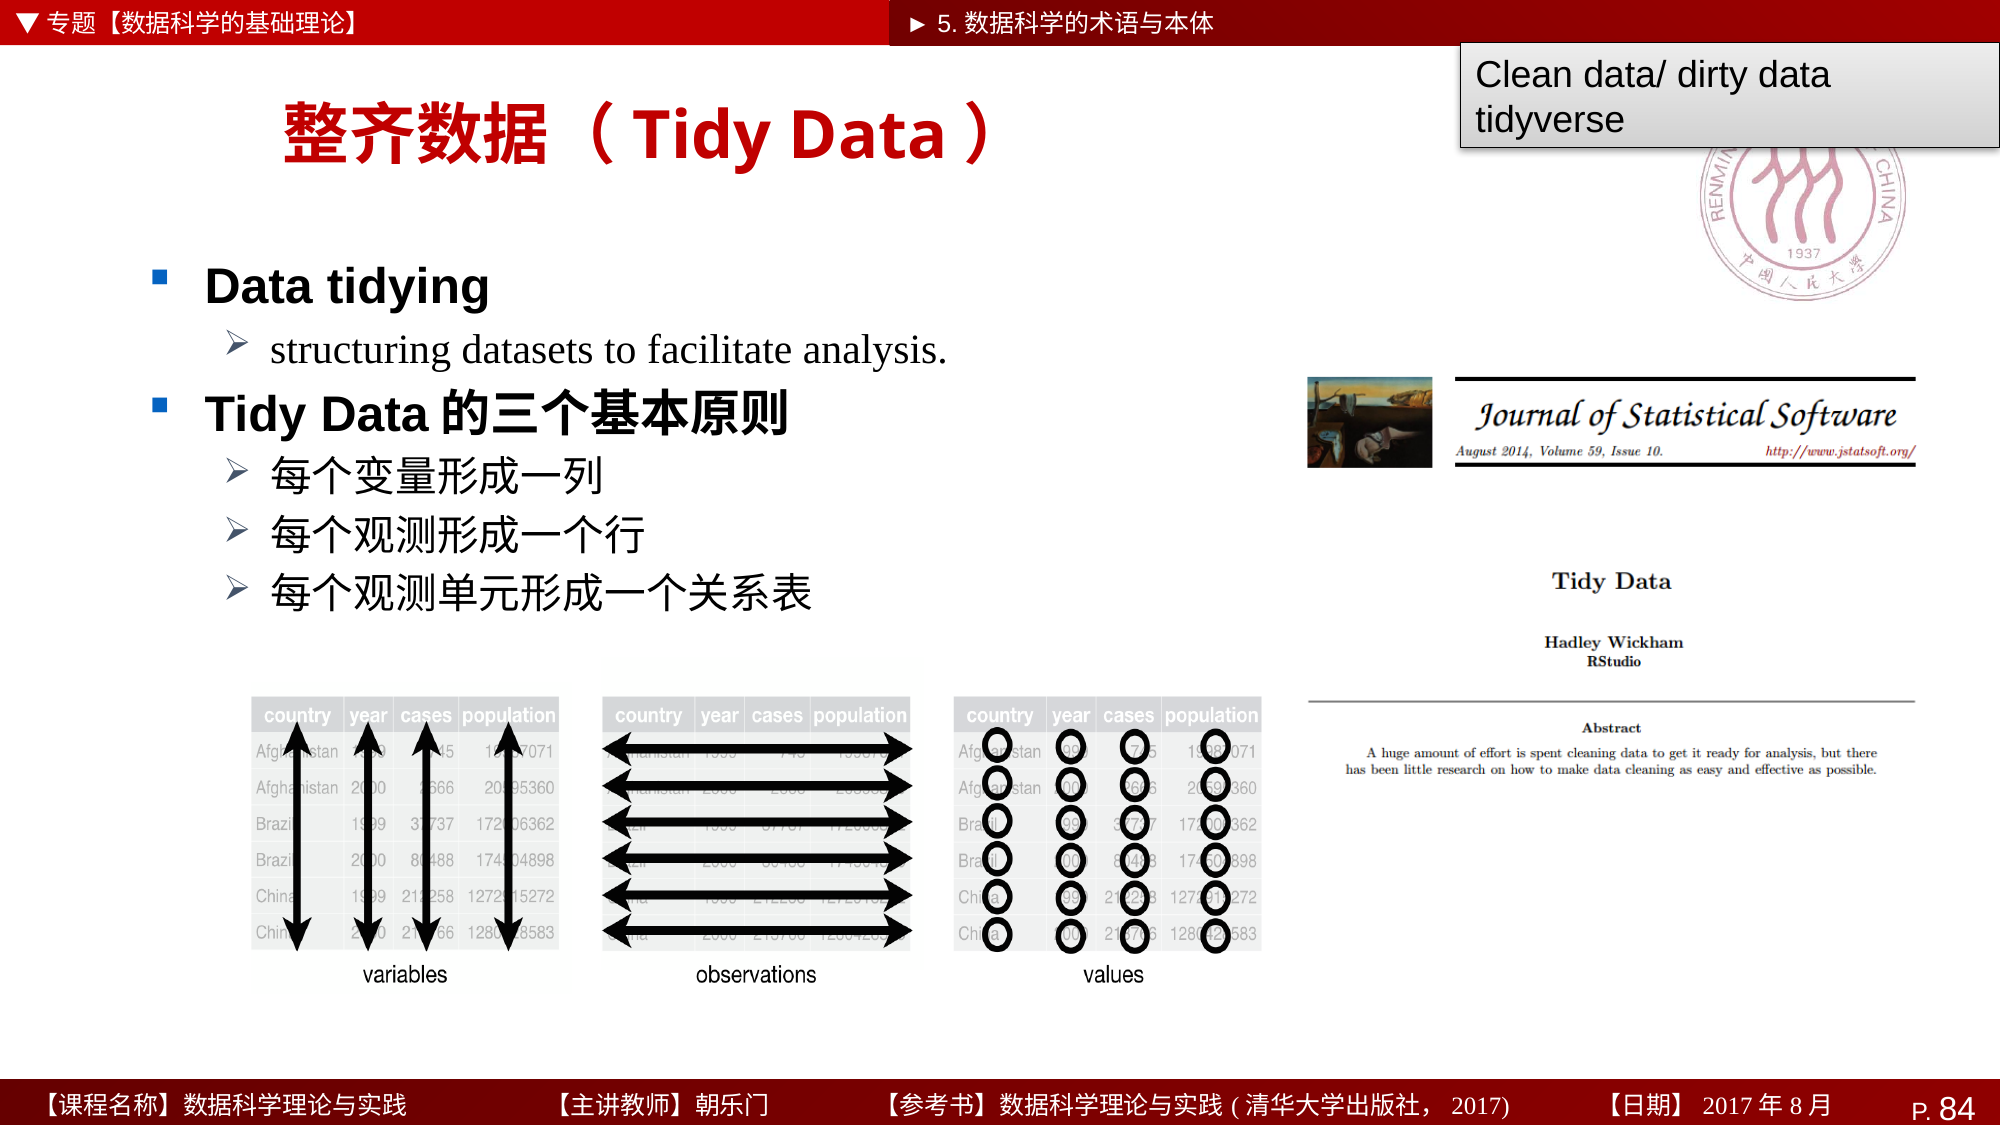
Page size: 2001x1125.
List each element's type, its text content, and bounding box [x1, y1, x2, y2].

picture [1696, 148, 1910, 304]
text_box Clean data/ dirty data tidyverse [1460, 42, 2000, 148]
list Data tidying structuring datasets to facilitate analysis. Tidy Data的三个基本原则 每个变量形成一列 每个观测形成一个行 每个观测单元形成一个关系表 [133, 245, 1379, 1028]
title 整齐数据（Tidy Data） [64, 64, 1249, 200]
list ▼专题【数据科学的基础理论】 [0, 0, 725, 43]
list ► 5.数据科学的术语与本体 [890, 0, 1249, 43]
picture [218, 349, 1926, 1031]
